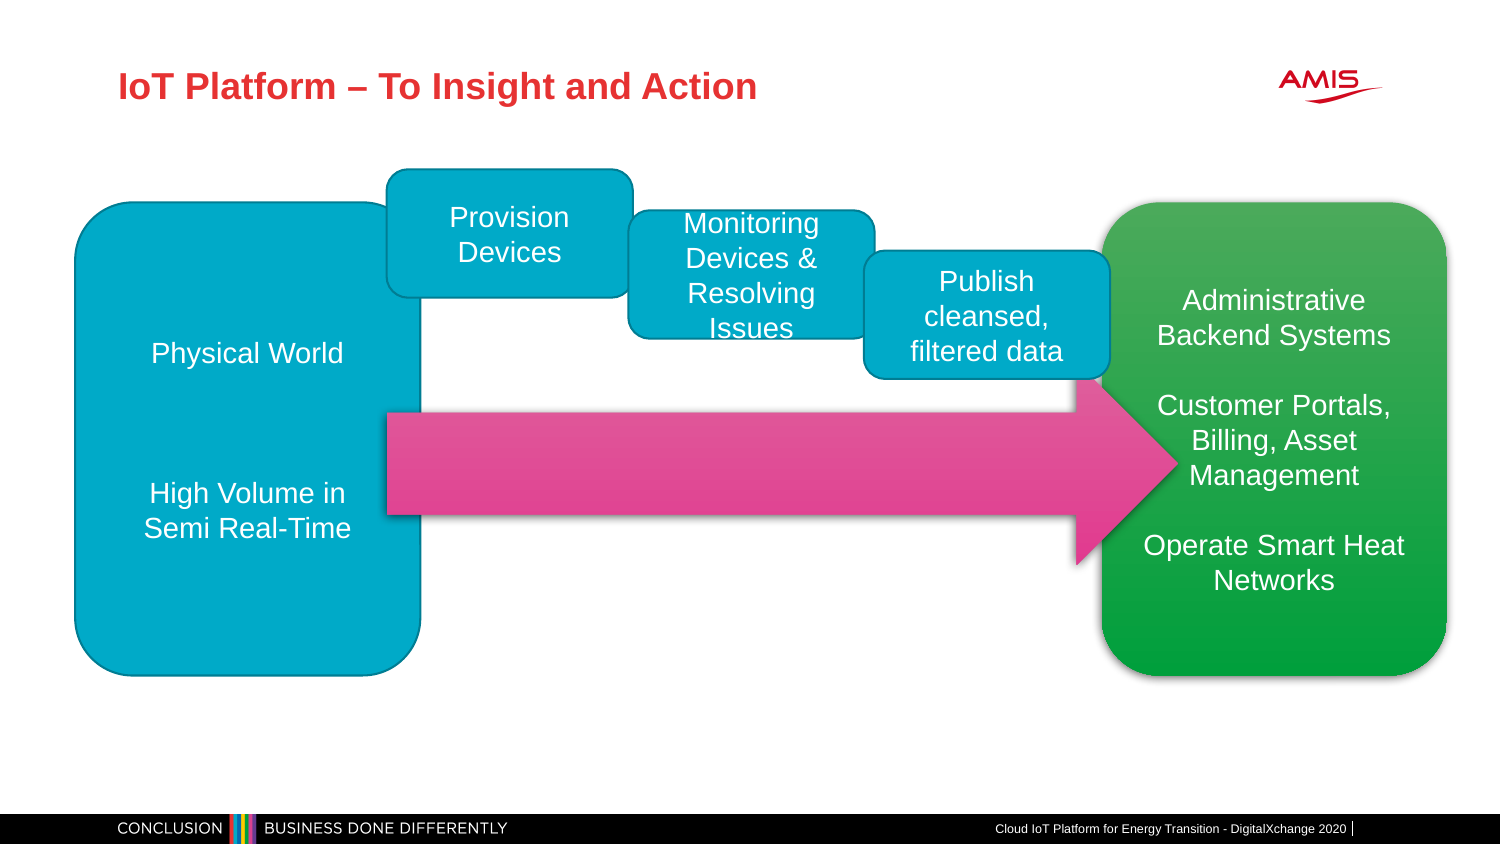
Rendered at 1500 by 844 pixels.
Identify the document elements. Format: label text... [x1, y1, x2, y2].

text_box Provision Devices [385, 168, 634, 299]
footer Cloud IoT Platform for Energy Transition - DigitalXchange 2020 [814, 820, 1347, 839]
text_box Administrative Backend Systems Customer Portals, Billing, Asset Management Operate Smart Heat Networks [1101, 202, 1447, 676]
picture [239, 814, 1500, 844]
text_box [386, 380, 1178, 565]
title IoT Platform – To Insight and Action [118, 47, 1205, 130]
text_box Physical World High Volume in Semi Real-Time [74, 201, 422, 677]
picture [0, 814, 236, 844]
picture [1205, 58, 1388, 106]
text_box Monitoring Devices & Resolving Issues [627, 209, 876, 340]
text_box Publish cleansed, filtered data [862, 249, 1112, 380]
